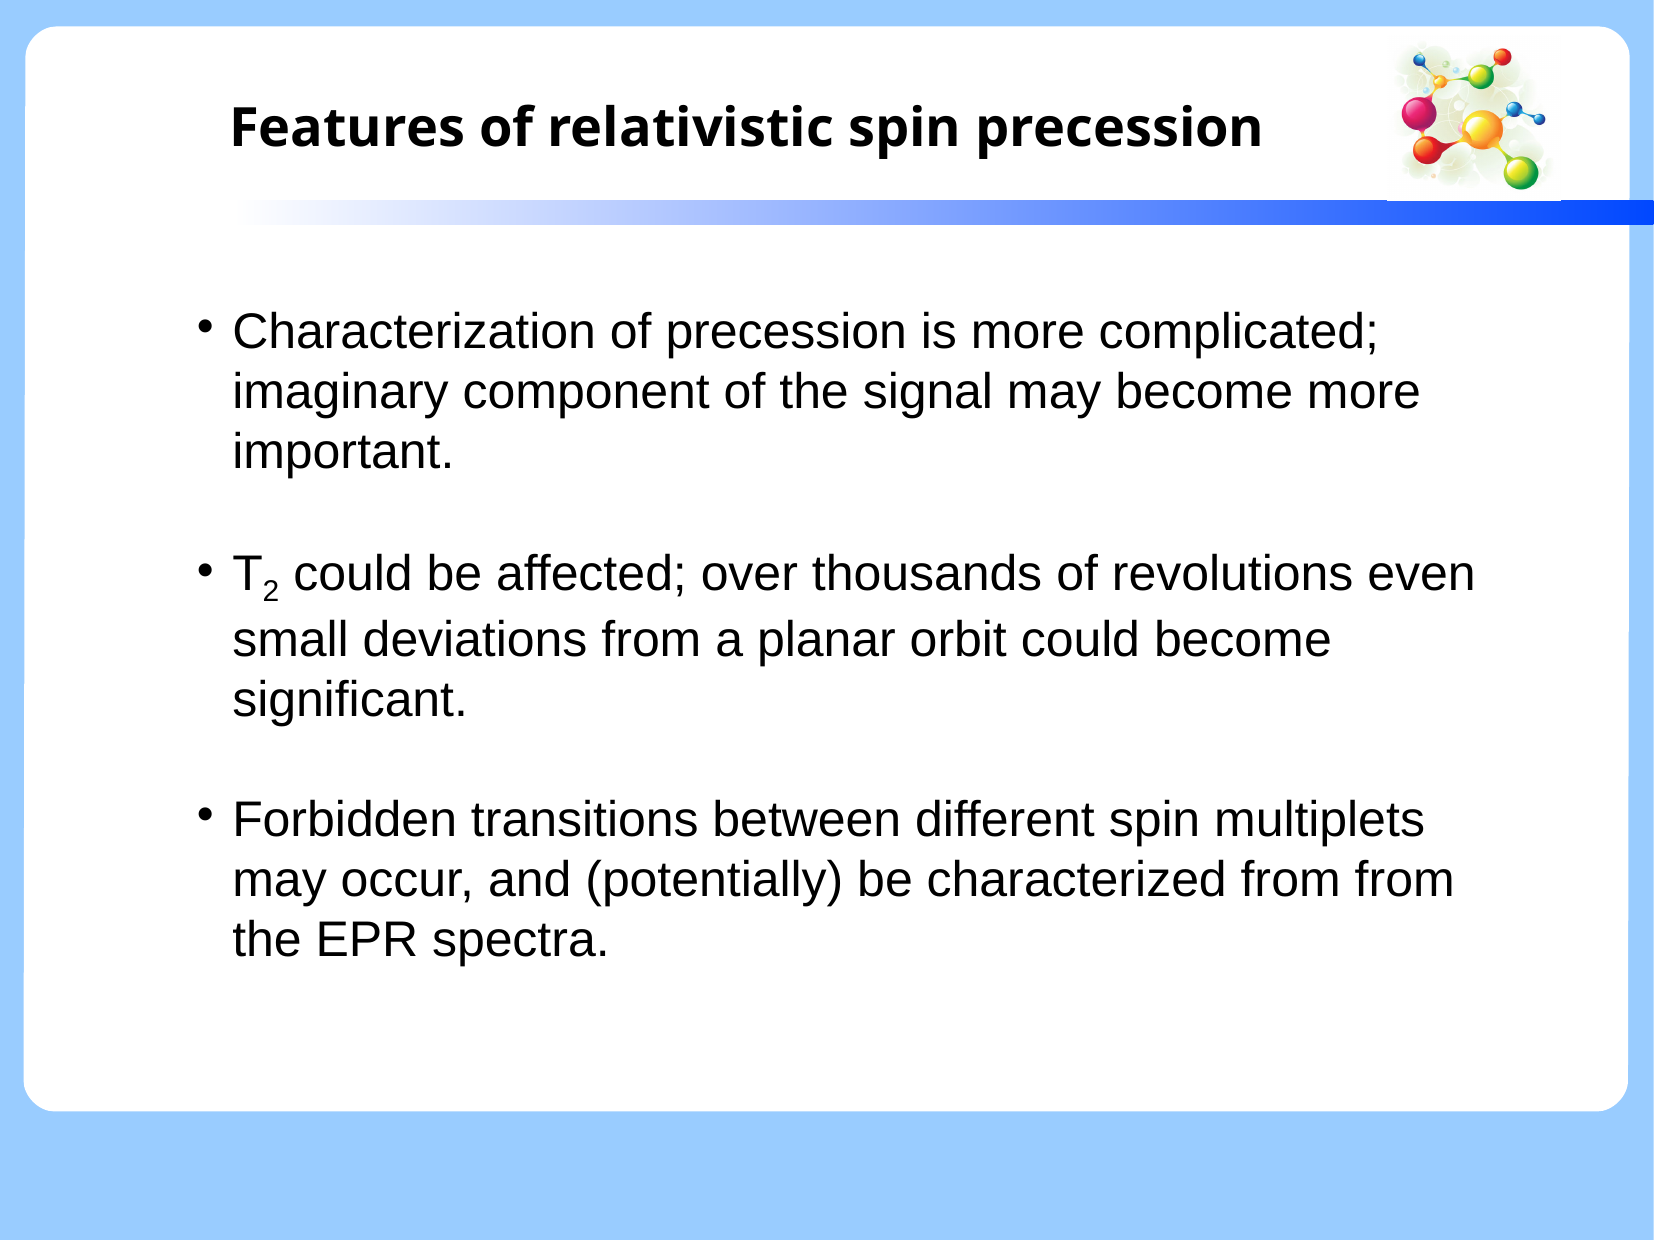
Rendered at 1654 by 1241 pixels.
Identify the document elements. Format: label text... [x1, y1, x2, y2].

text_box Features of relativistic spin precession [82, 49, 1382, 201]
table_cell 8.0 [873, 201, 877, 224]
table_cell 9.41 [790, 201, 794, 224]
text_box Characterization of precession is more complicated; imaginary component of the signal may become more important. T2 could be affected; over thousands of revolutions even small deviations from a planar orbit could become significant. Forbidden transitions between different spin multiplets may occur, and (potentially) be characterized from from the EPR spectra. [182, 291, 1524, 1241]
picture [1387, 35, 1562, 201]
text_box [956, 201, 961, 224]
